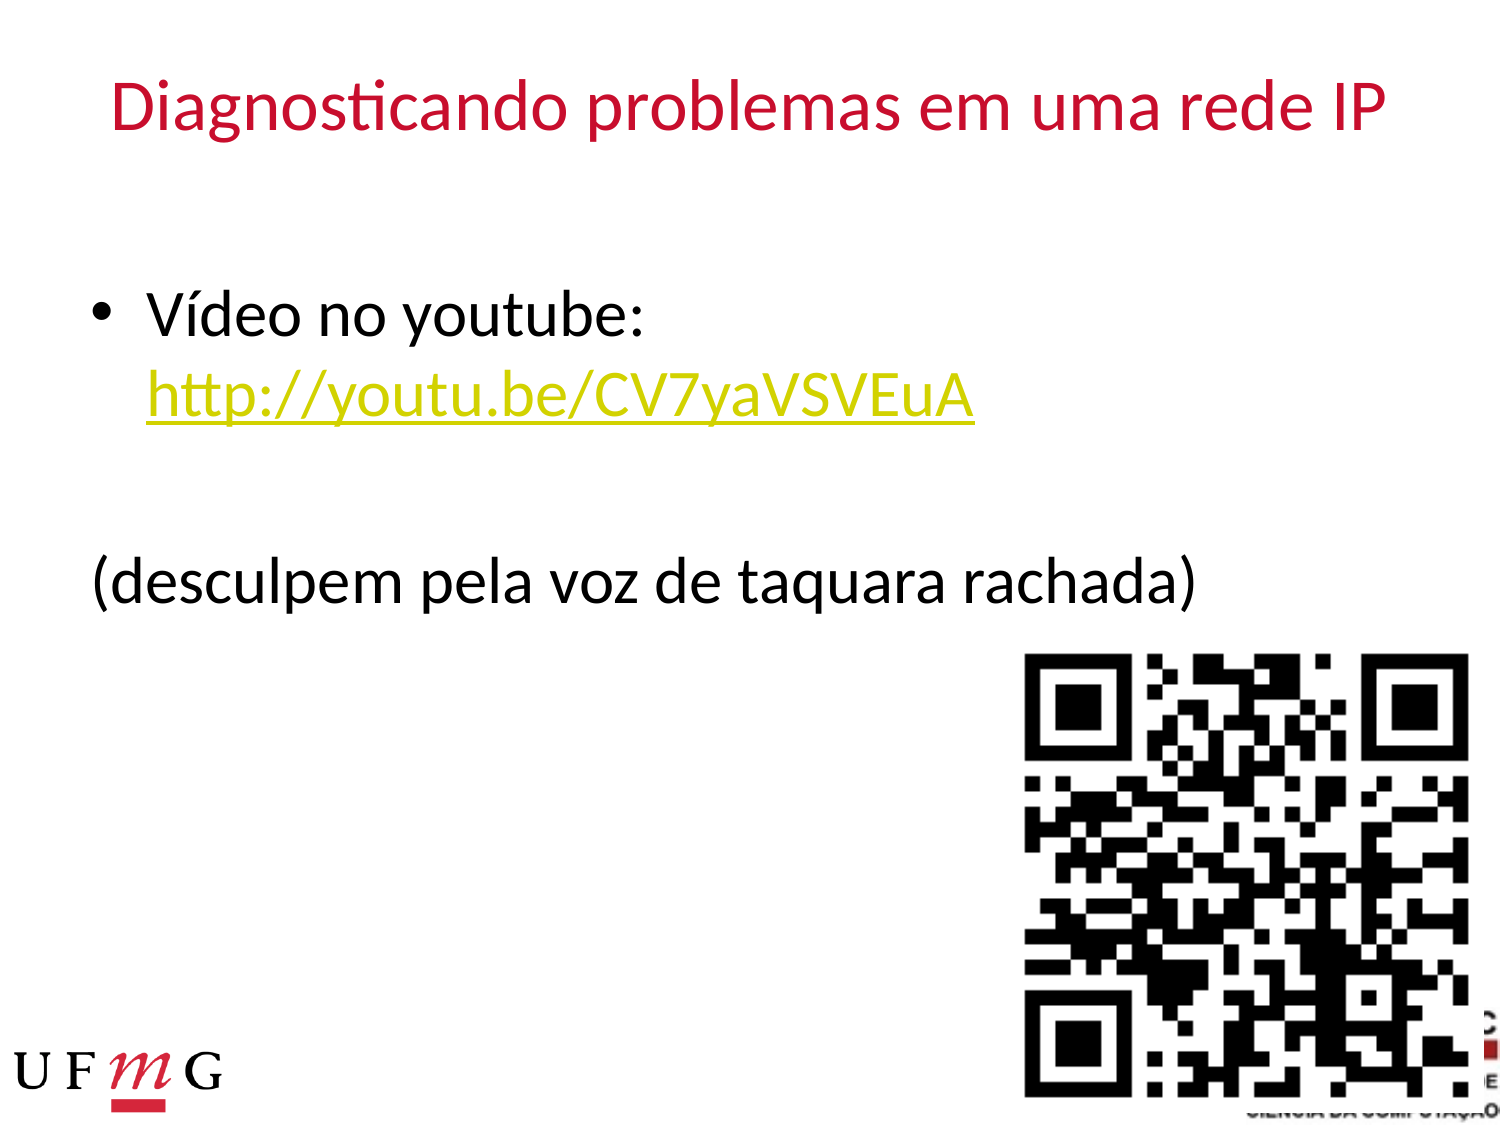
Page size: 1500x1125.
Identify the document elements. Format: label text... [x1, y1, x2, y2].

list Vídeo no youtube: http://youtu.be/CV7yaVSVEuA (desculpem pela voz de taquara rachada) [75, 262, 1425, 1005]
title Diagnosticando problemas em uma rede IP [75, 7, 1425, 195]
picture [5, 1034, 231, 1123]
picture [1010, 639, 1500, 1125]
